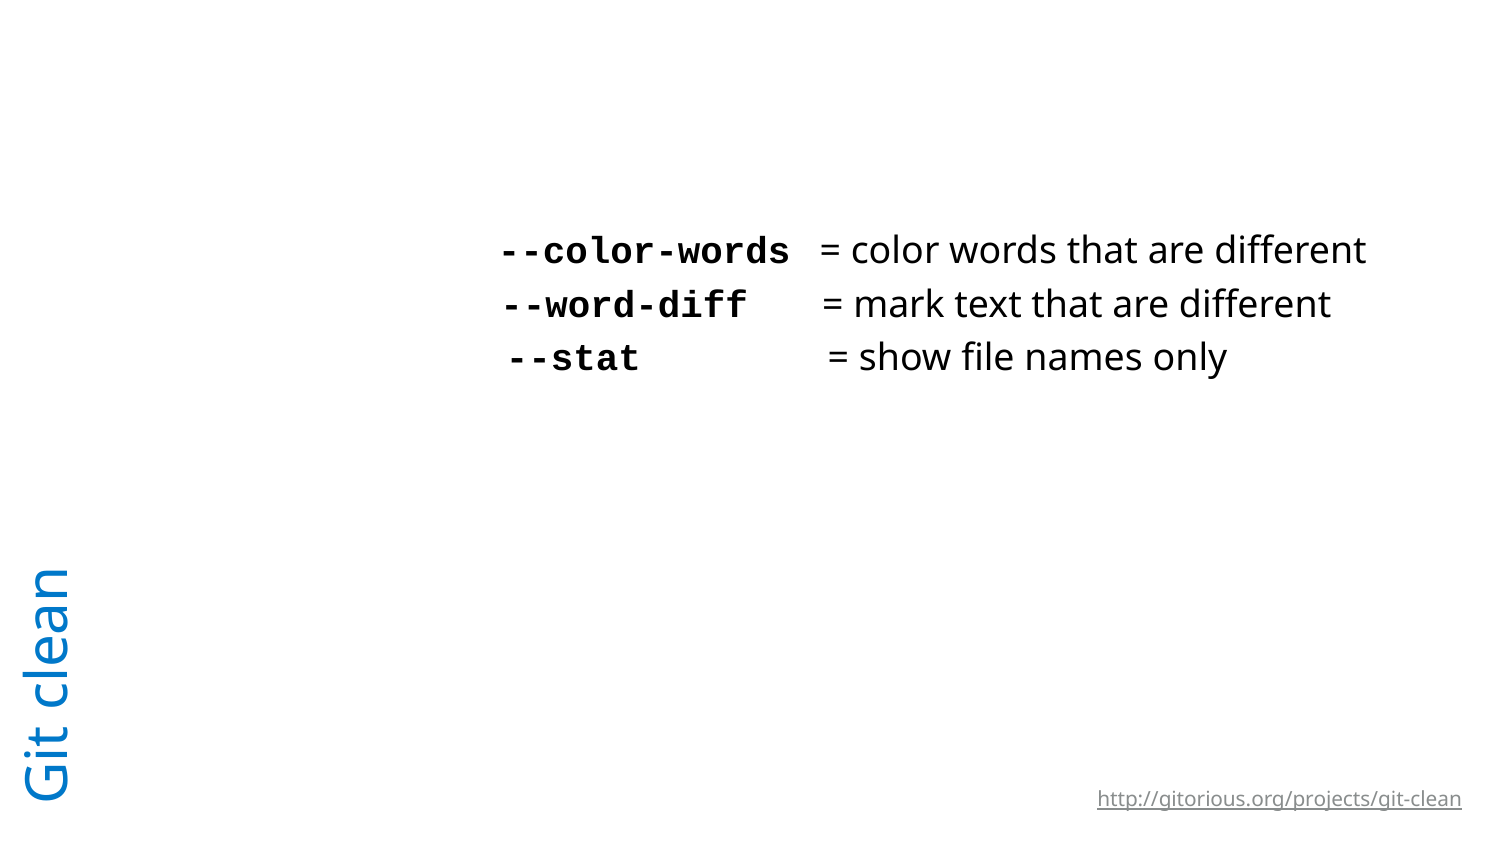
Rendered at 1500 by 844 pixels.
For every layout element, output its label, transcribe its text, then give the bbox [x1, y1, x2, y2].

title Git clean [8, 27, 85, 805]
text_box = color words that are different [875, 218, 1430, 272]
text_box --stat [491, 325, 883, 386]
text_box = show file names only [883, 325, 1438, 386]
text_box = mark text that are different [877, 272, 1432, 325]
text_box --word-diff [485, 272, 877, 332]
text_box --color-words [483, 218, 875, 279]
text_box http://gitorious.org/projects/git-clean [1082, 778, 1477, 822]
